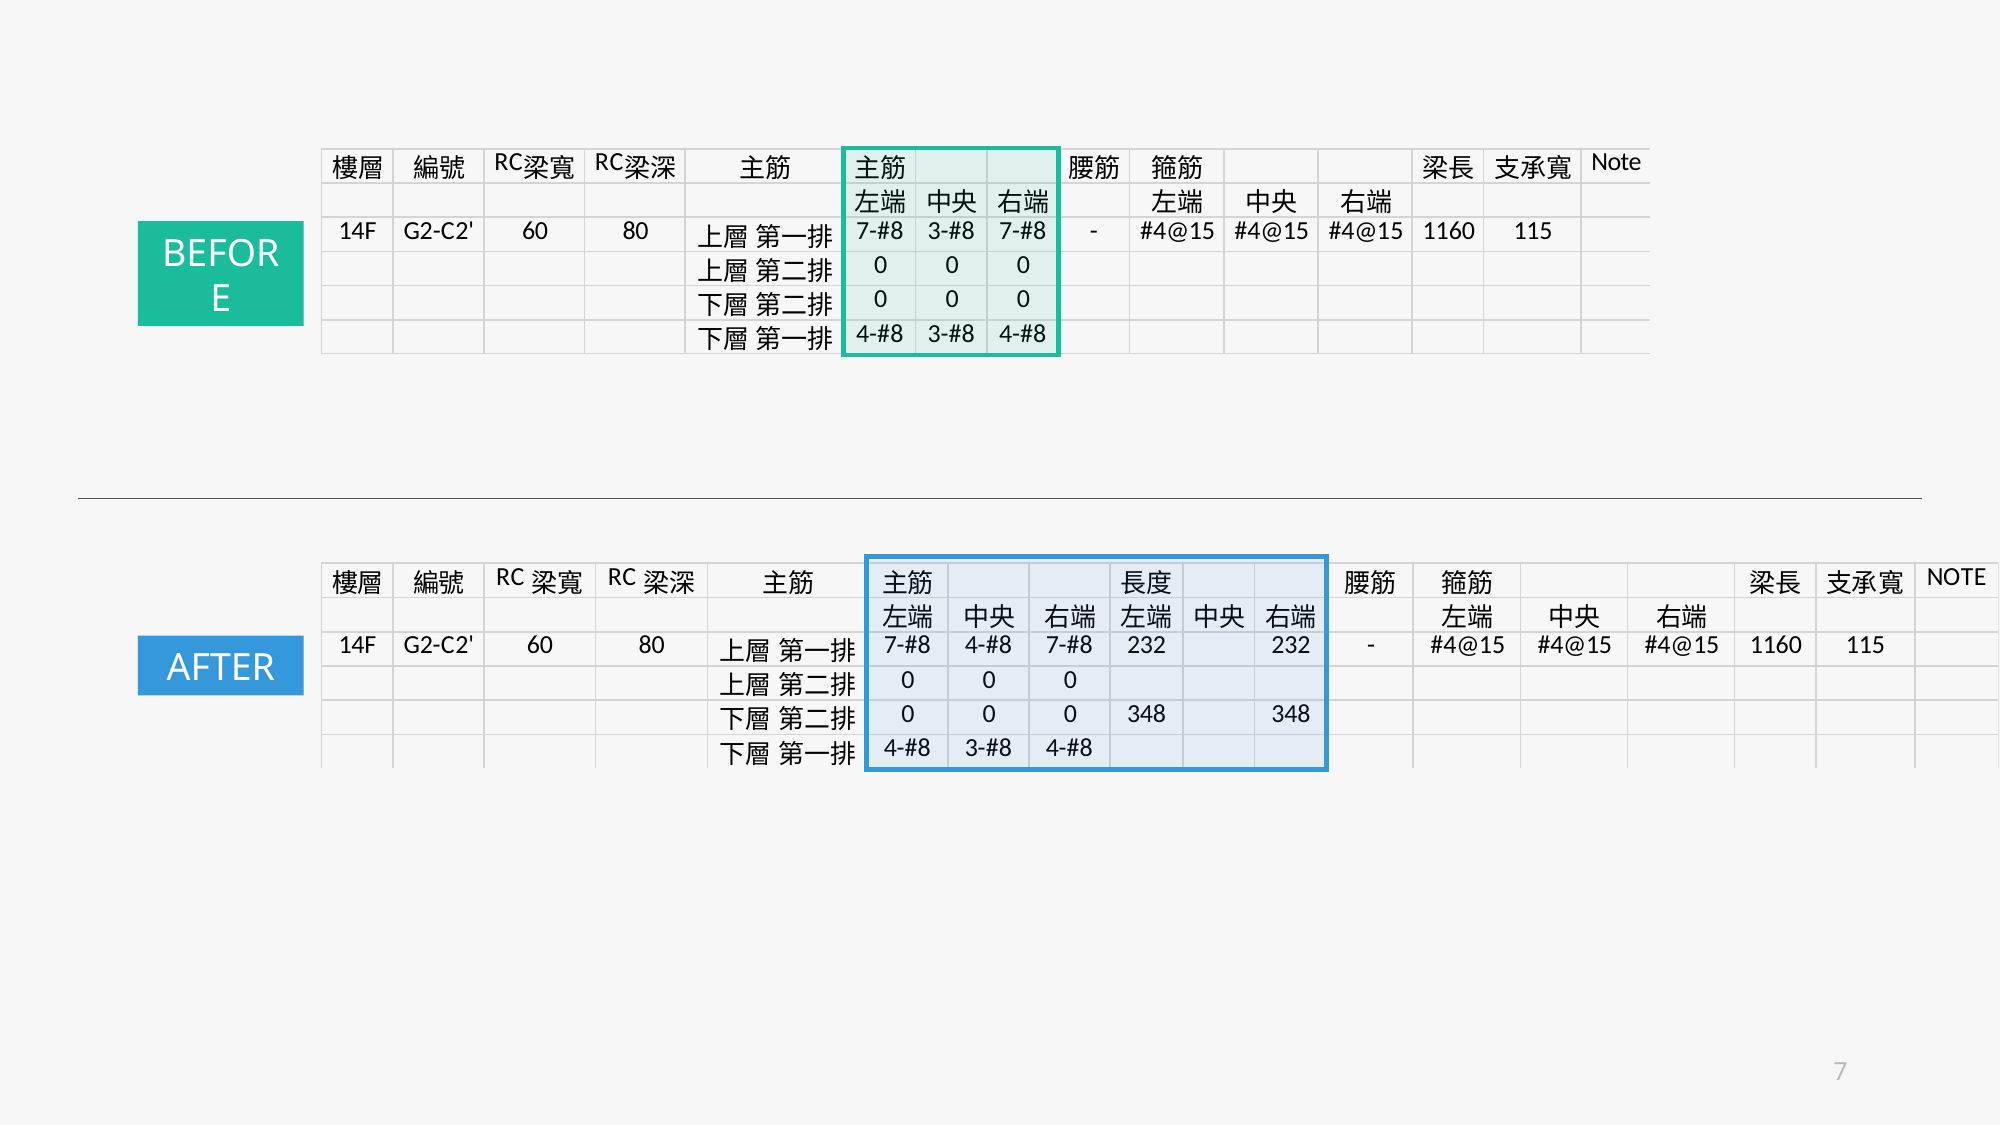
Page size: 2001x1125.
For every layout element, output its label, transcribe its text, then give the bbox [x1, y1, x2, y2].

text_box [865, 555, 1328, 562]
picture [320, 147, 1652, 356]
picture [320, 562, 2000, 770]
text_box BEFORE [137, 221, 304, 326]
text_box AFTER [137, 635, 304, 696]
slide_number 7 [1412, 1042, 1863, 1103]
